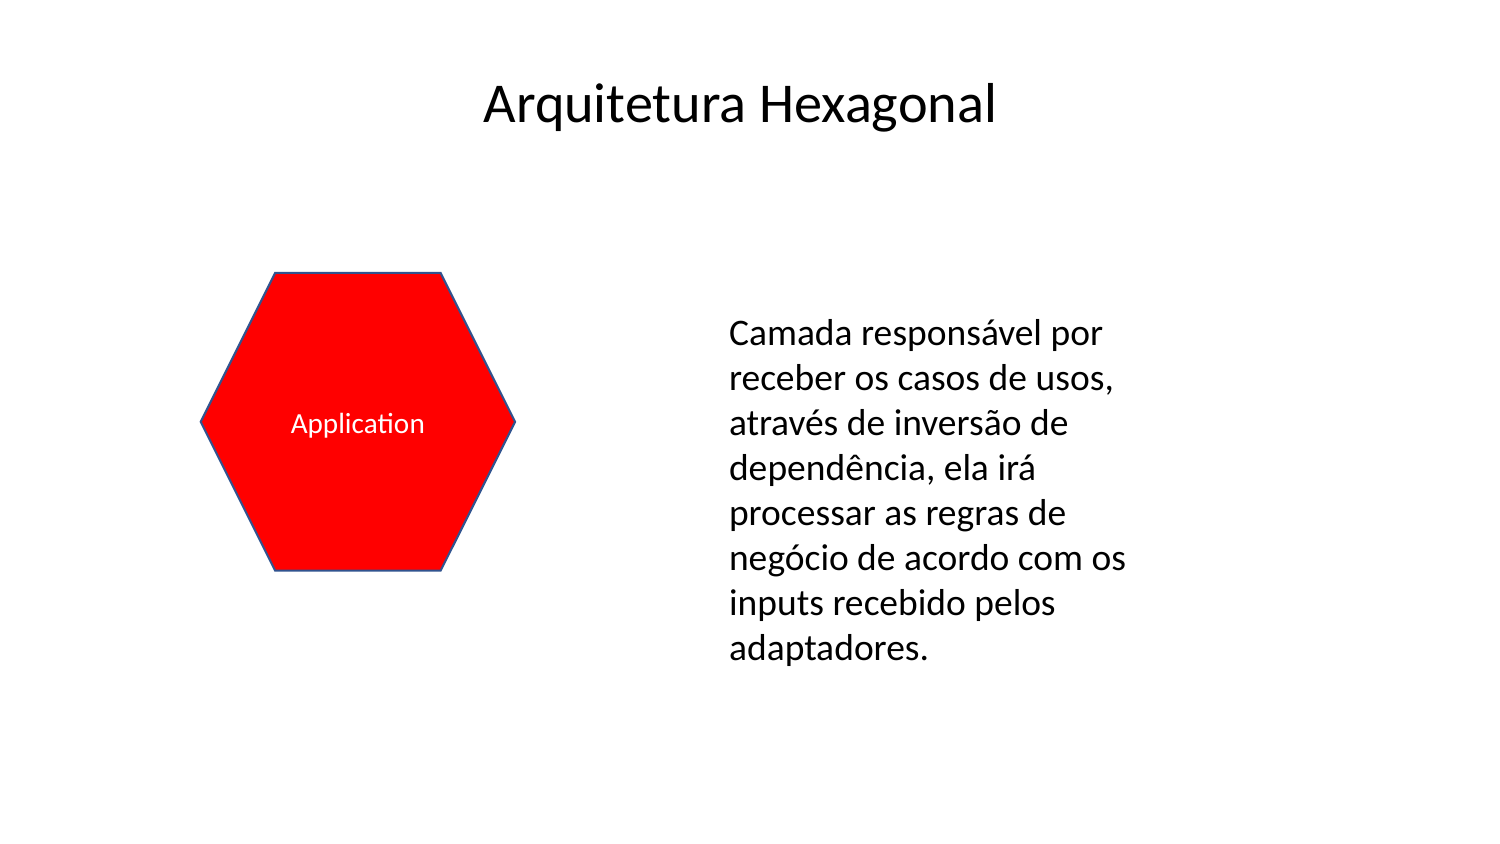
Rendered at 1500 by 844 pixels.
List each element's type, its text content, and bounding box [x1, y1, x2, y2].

text_box Application [200, 272, 516, 571]
text_box Arquitetura Hexagonal [472, 60, 1028, 140]
text_box Camada responsável por receber os casos de usos, através de inversão de dependência, ela irá processar as regras de negócio de acordo com os inputs recebido pelos adaptadores. [717, 302, 1162, 674]
